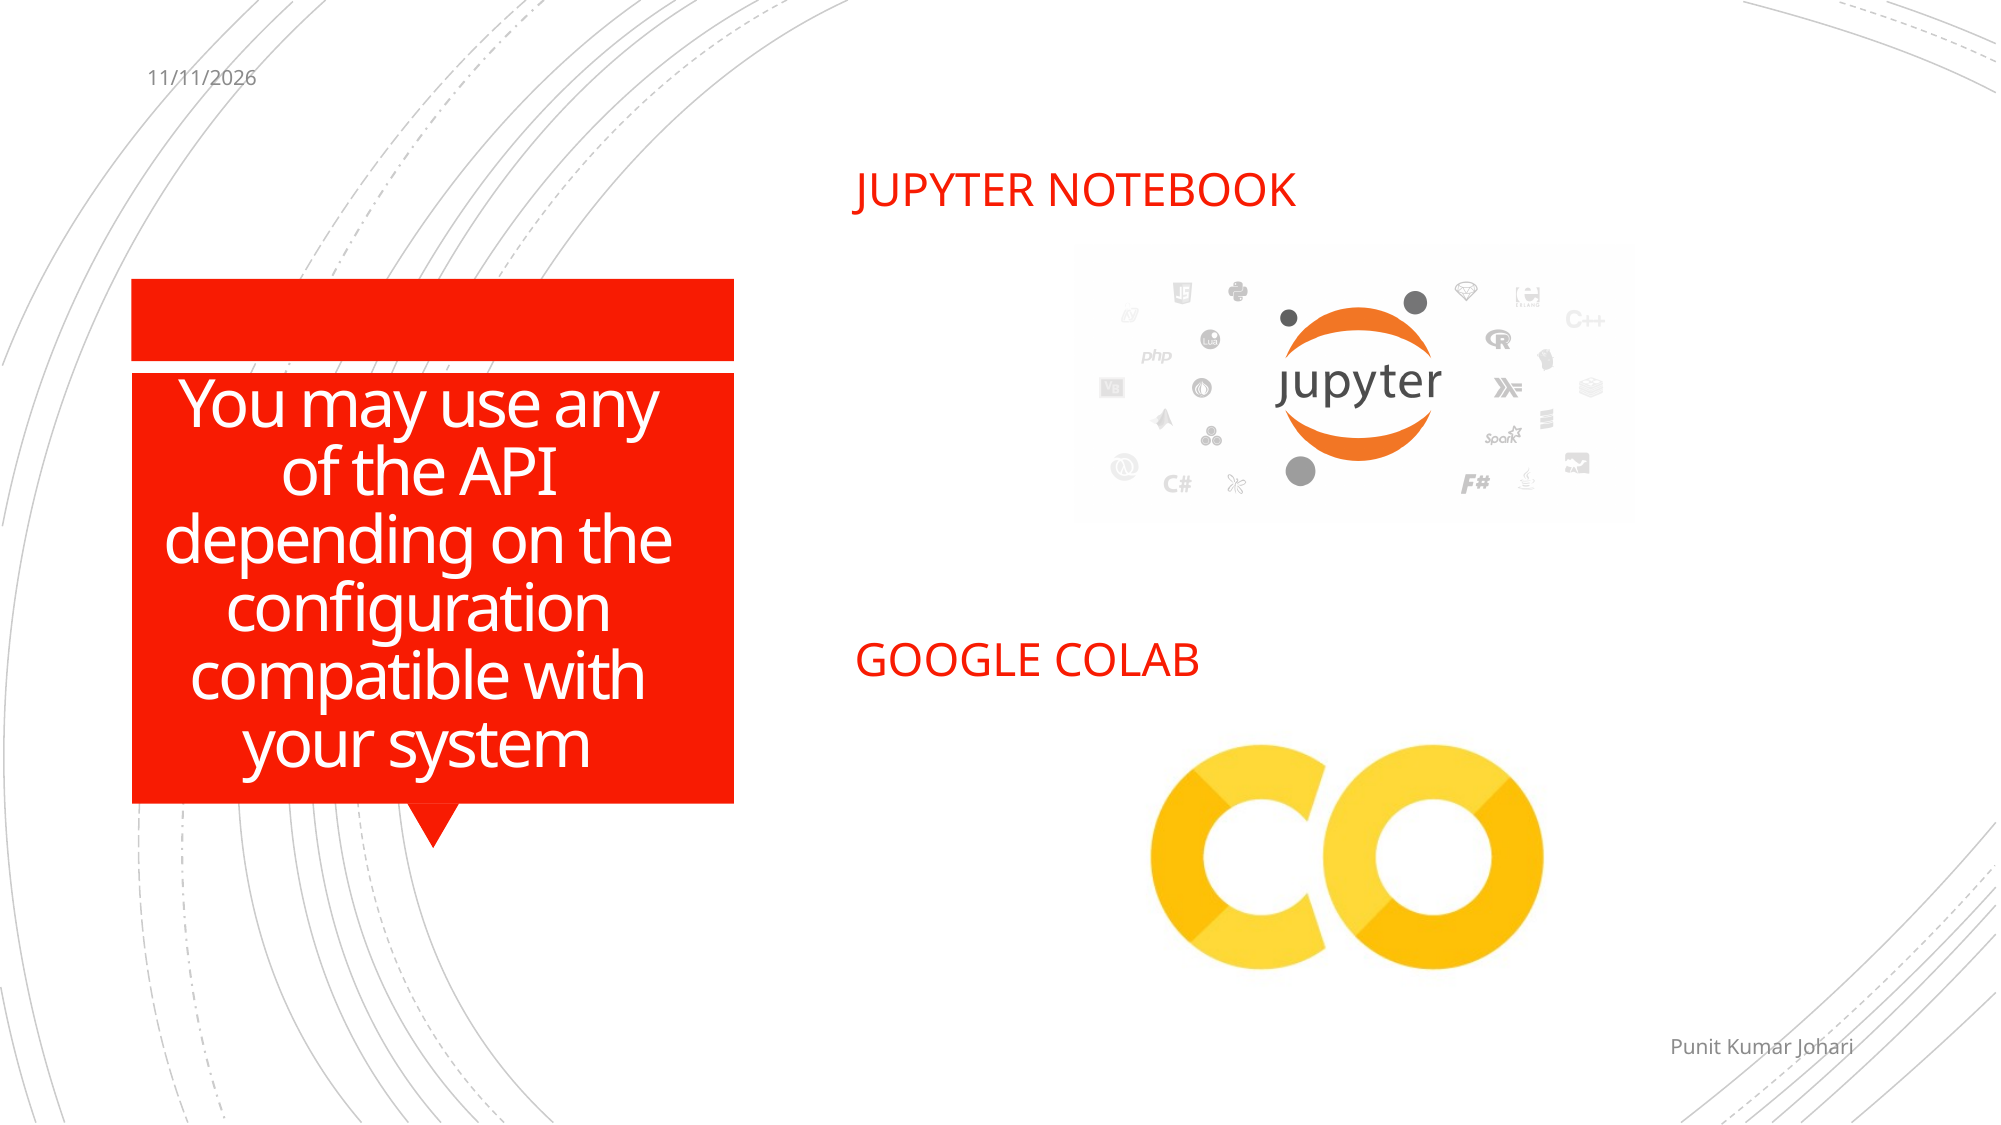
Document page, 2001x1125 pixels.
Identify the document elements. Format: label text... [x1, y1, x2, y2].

list Google Colab [839, 601, 1868, 714]
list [1074, 243, 1635, 523]
footer Punit Kumar Johari [131, 1021, 1869, 1074]
title You may use any of the API depending on the configuration compatible with your system [145, 387, 691, 766]
list Jupyter Notebook [840, 131, 1869, 245]
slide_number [131, 52, 732, 105]
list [1128, 713, 1579, 994]
